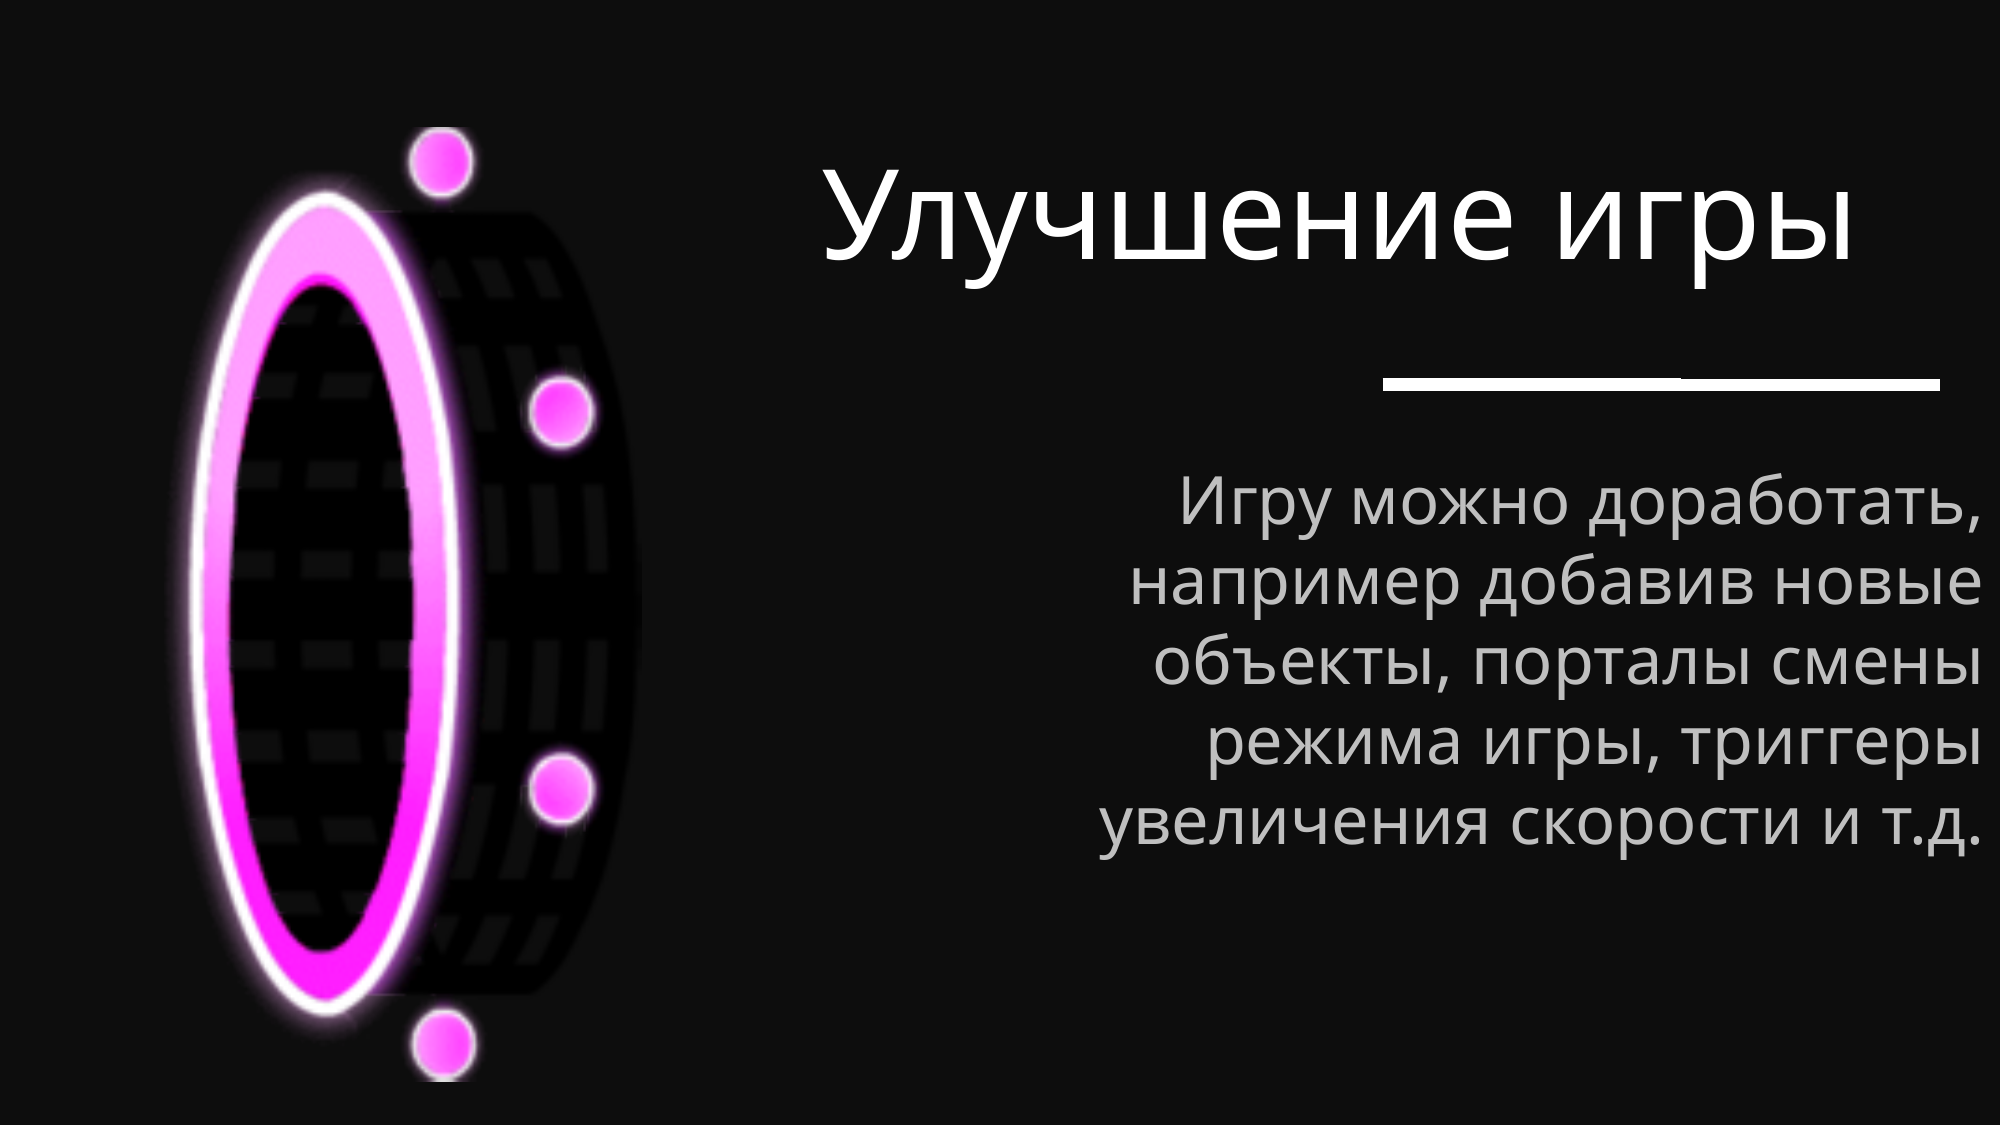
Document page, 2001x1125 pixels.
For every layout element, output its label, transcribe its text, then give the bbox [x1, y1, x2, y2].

text_box Улучшение игры [806, 127, 1875, 292]
text_box Игру можно доработать, например добавив новые объекты, порталы смены режима игры, триггеры увеличения скорости и т.д. [926, 450, 2000, 866]
picture [164, 127, 642, 1082]
